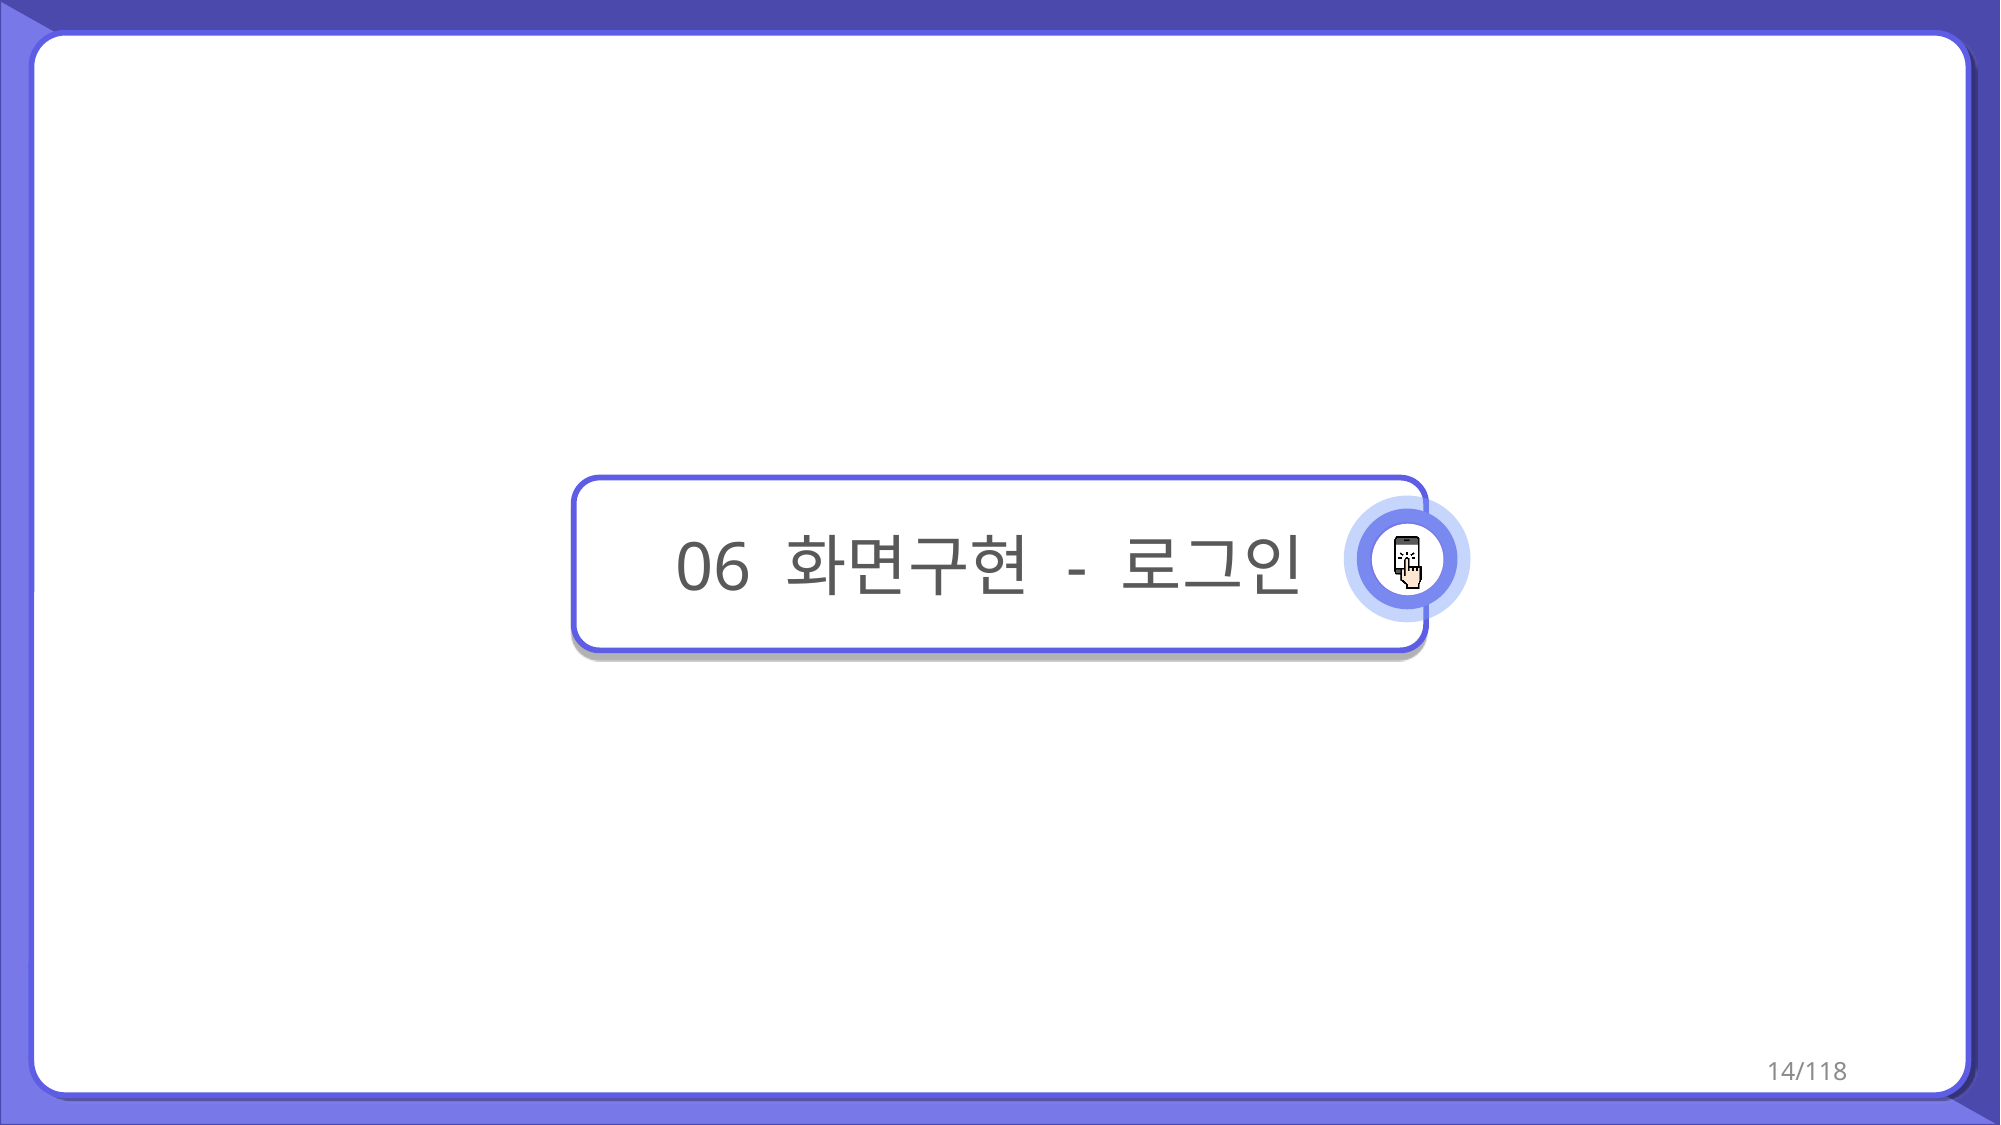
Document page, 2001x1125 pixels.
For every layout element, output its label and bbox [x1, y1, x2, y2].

text_box [0, 0, 2000, 1125]
text_box [1371, 523, 1444, 596]
